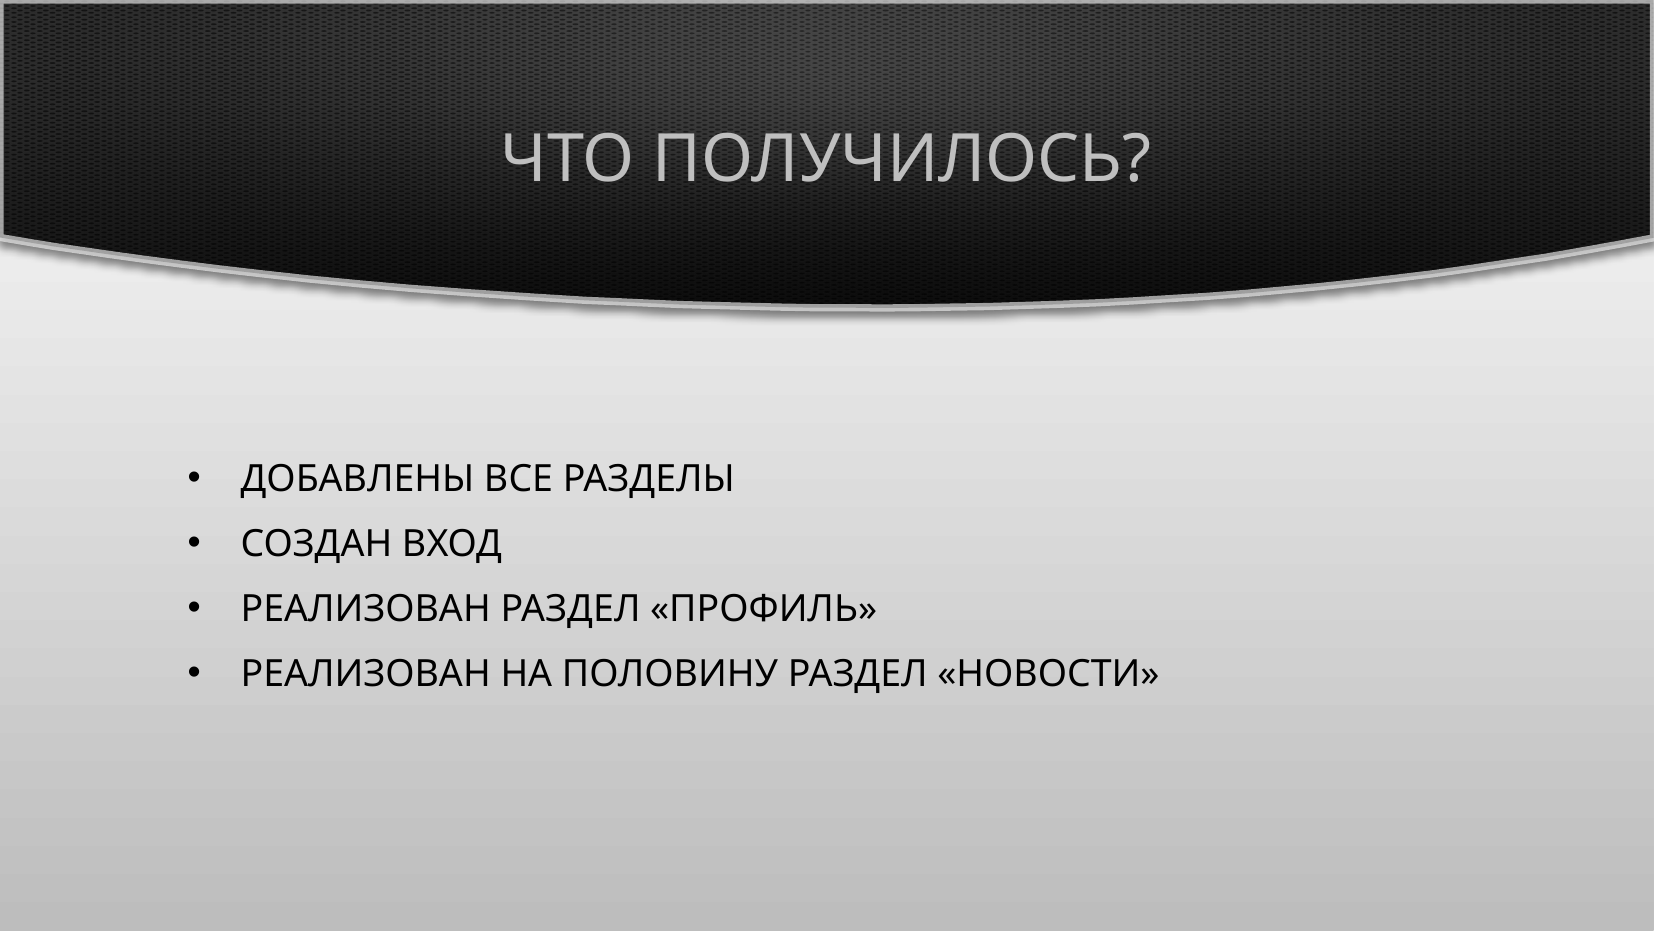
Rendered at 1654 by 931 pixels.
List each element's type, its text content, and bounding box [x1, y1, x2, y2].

text_box Что получилось? [154, 82, 1499, 228]
text_box Добавлены все разделы Создан вход Реализован раздел «профиль» Реализован на половину раздел «новости» [154, 361, 1499, 786]
text_box [0, 0, 1654, 310]
text_box [0, 253, 1654, 931]
